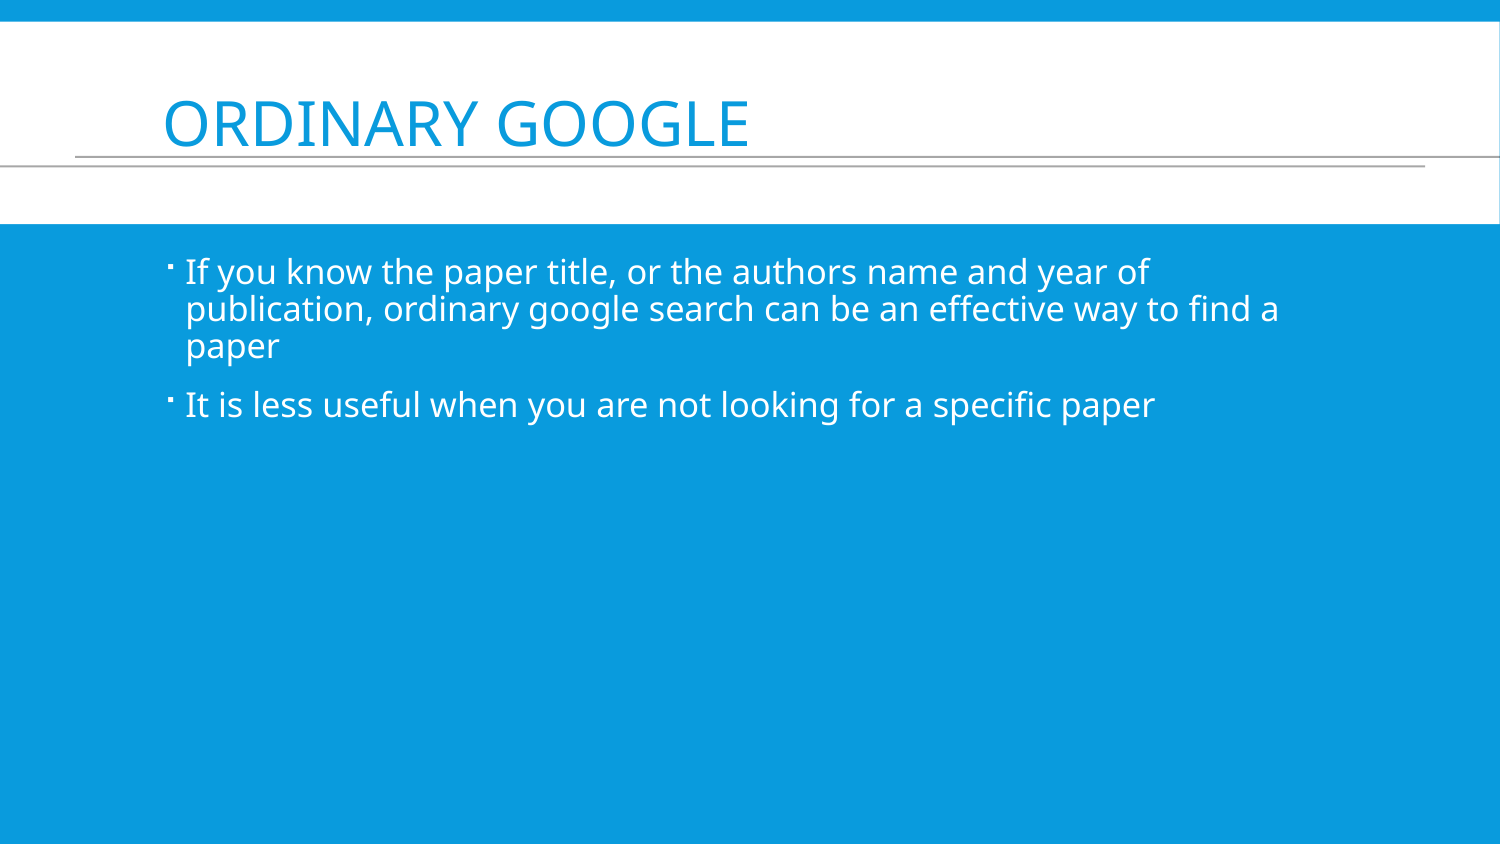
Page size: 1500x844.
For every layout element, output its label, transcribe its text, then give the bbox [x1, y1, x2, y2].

list If you know the paper title, or the authors name and year of publication, ordinary google search can be an effective way to find a paper It is less useful when you are not looking for a specific paper [147, 247, 1352, 765]
title Ordinary Google [147, 34, 1352, 221]
